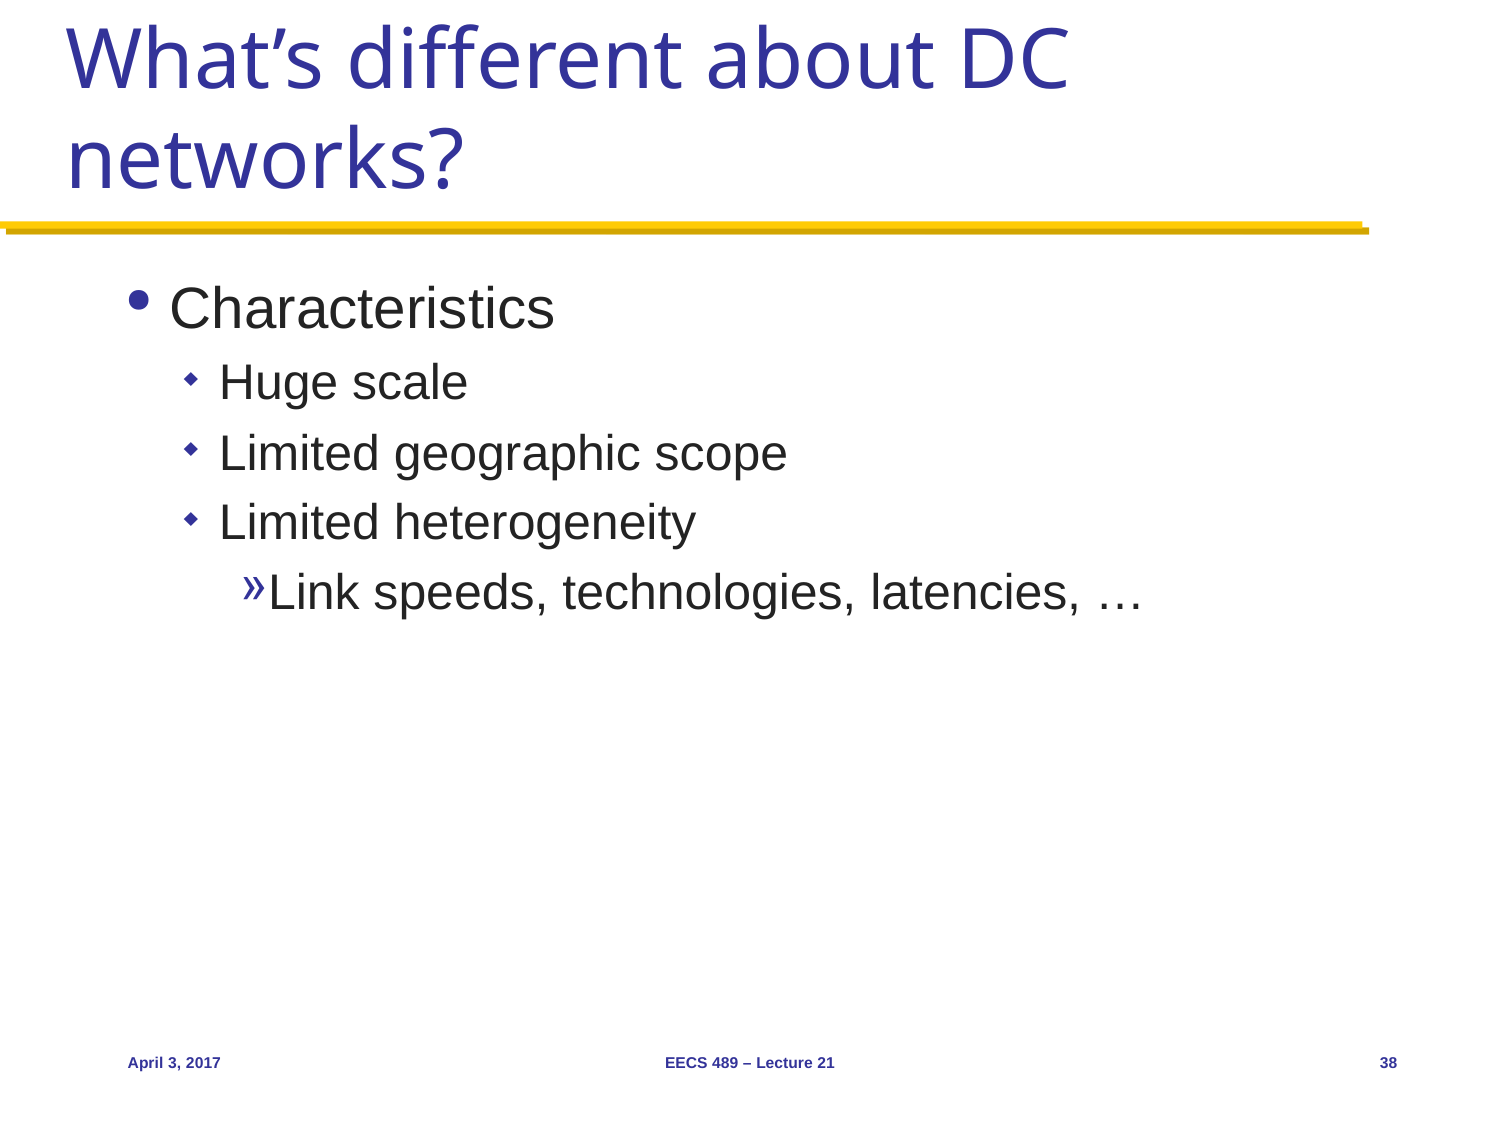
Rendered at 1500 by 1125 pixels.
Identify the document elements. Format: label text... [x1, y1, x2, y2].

title What’s different about DC networks? [49, 24, 1451, 213]
list Characteristics Huge scale Limited geographic scope Limited heterogeneity Link speeds, technologies, latencies, … [112, 262, 1413, 988]
footer EECS 489 – Lecture 21 [512, 1024, 988, 1101]
slide_number 38 [1312, 1024, 1413, 1101]
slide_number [112, 1024, 426, 1101]
